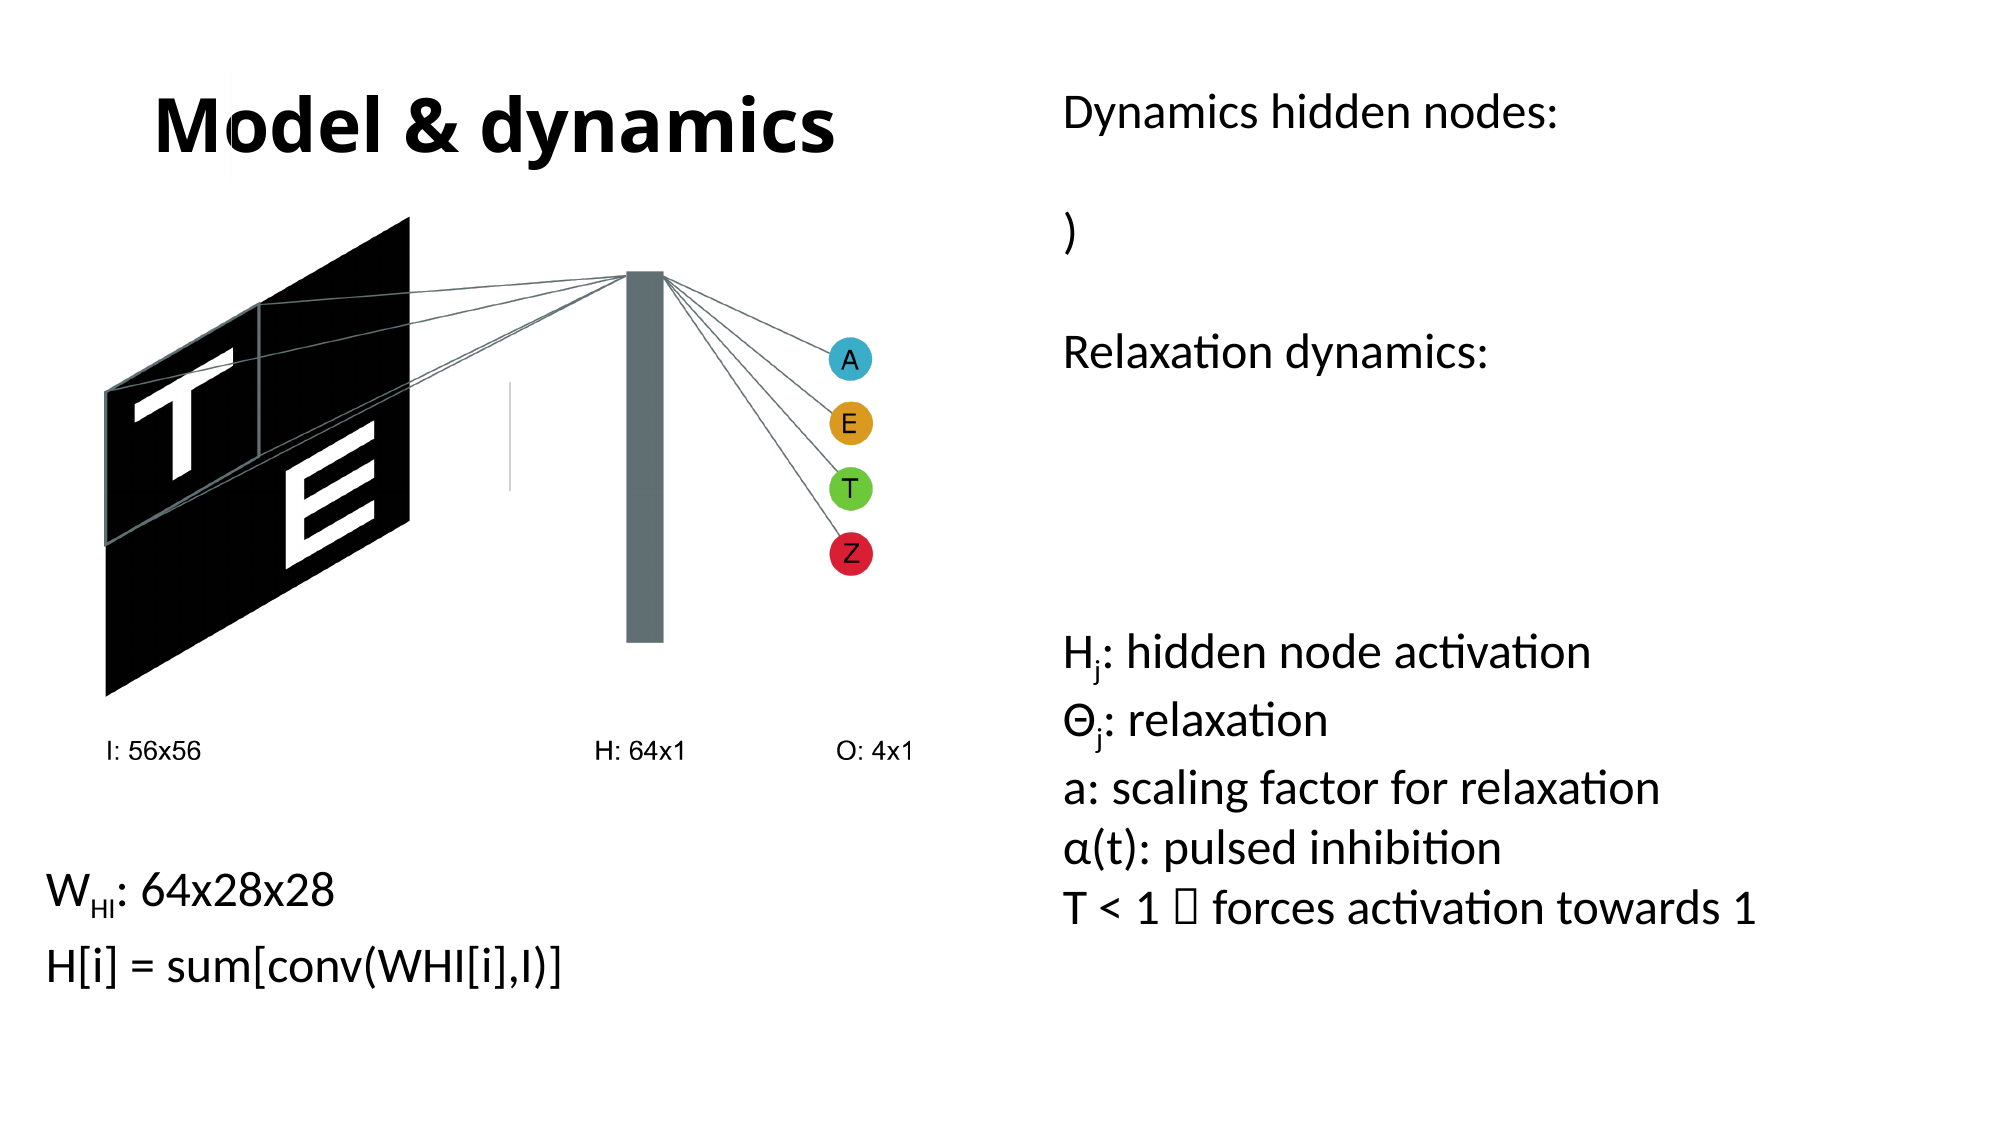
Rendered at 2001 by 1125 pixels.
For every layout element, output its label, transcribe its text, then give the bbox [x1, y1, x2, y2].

picture [104, 70, 910, 760]
list WHI: 64x28x28 H[i] = sum[conv(WHI[i],I)] [30, 849, 1756, 1125]
title Model & dynamics [137, 59, 1863, 197]
